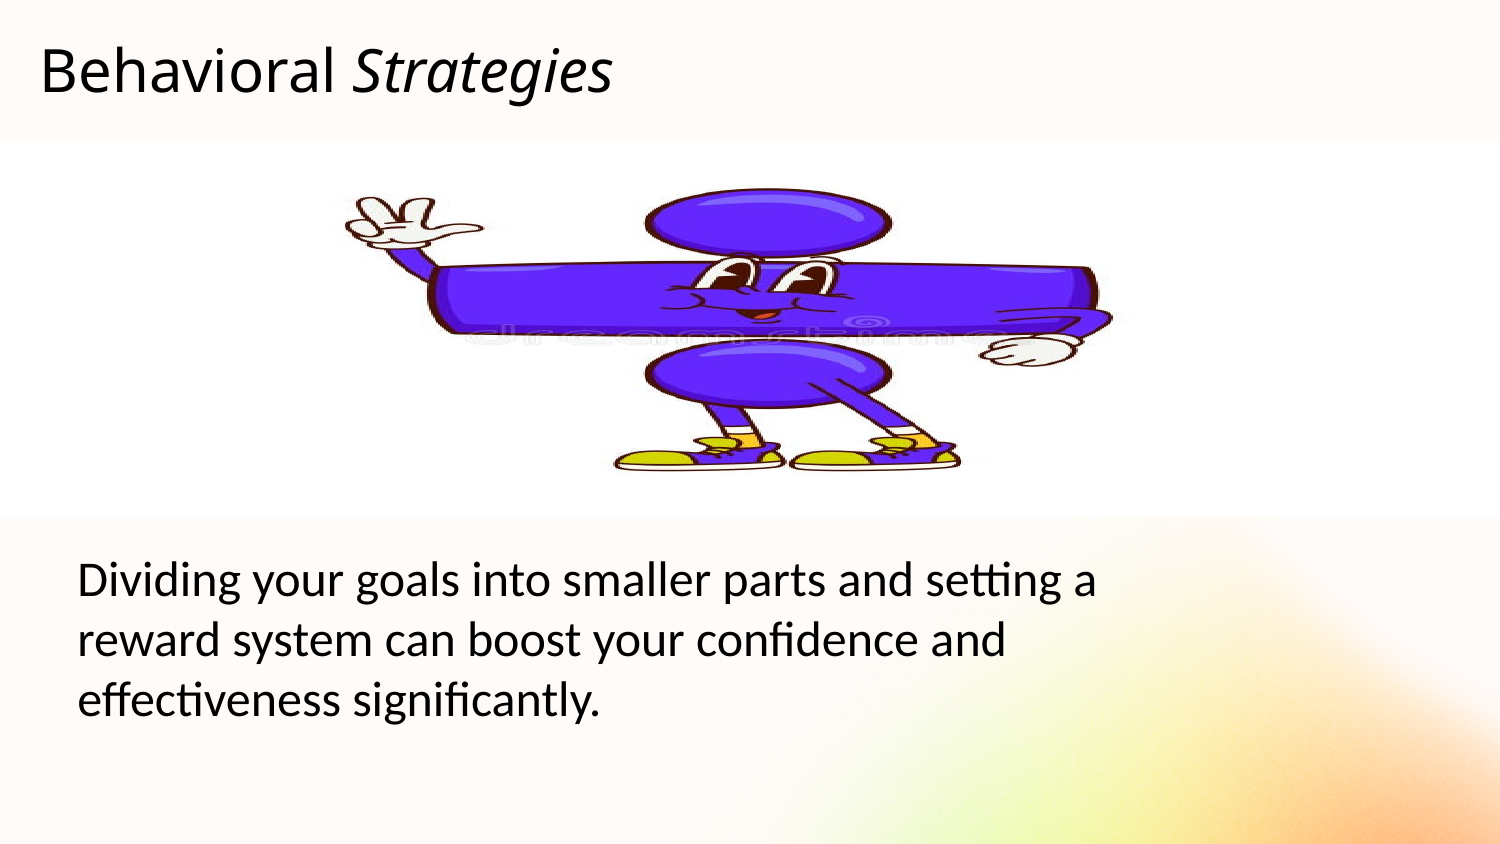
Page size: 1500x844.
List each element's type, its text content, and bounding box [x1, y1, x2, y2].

subtitle Dividing your goals into smaller parts and setting a reward system can boost your confidence and effectiveness significantly. [24, 534, 1222, 844]
picture [0, 142, 1500, 517]
title Behavioral Strategies [24, 12, 691, 125]
